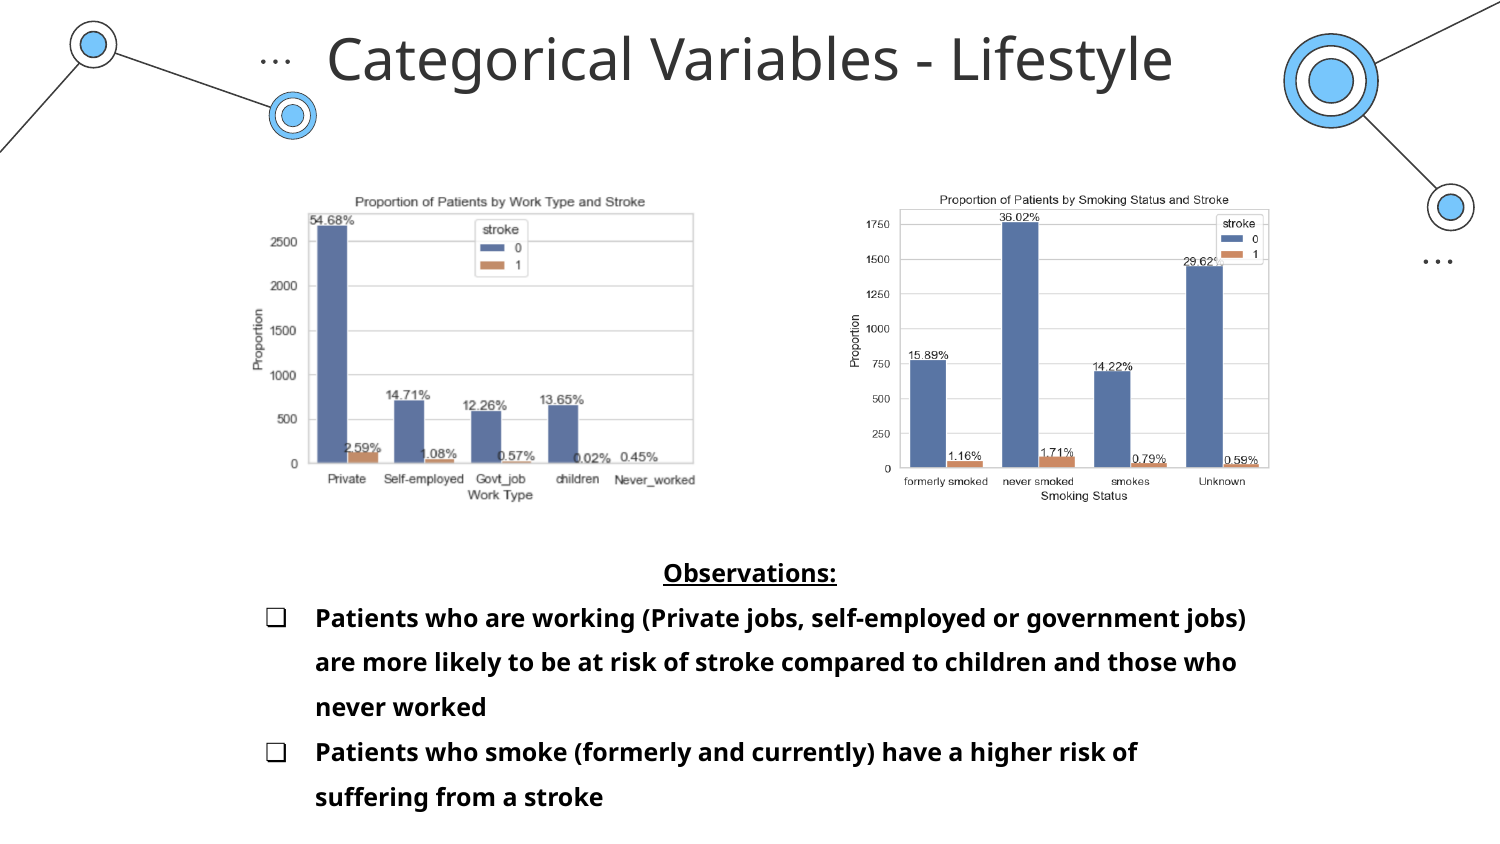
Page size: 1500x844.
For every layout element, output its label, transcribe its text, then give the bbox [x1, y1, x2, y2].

text_box Categorical Variables - Lifestyle [118, 6, 1382, 101]
text_box Observations: Patients who are working (Private jobs, self-employed or government jobs) are more likely to be at risk of stroke compared to children and those who never worked Patients who smoke (formerly and currently) have a higher risk of suffering from a stroke [225, 527, 1275, 844]
picture [842, 188, 1275, 508]
picture [238, 188, 712, 508]
